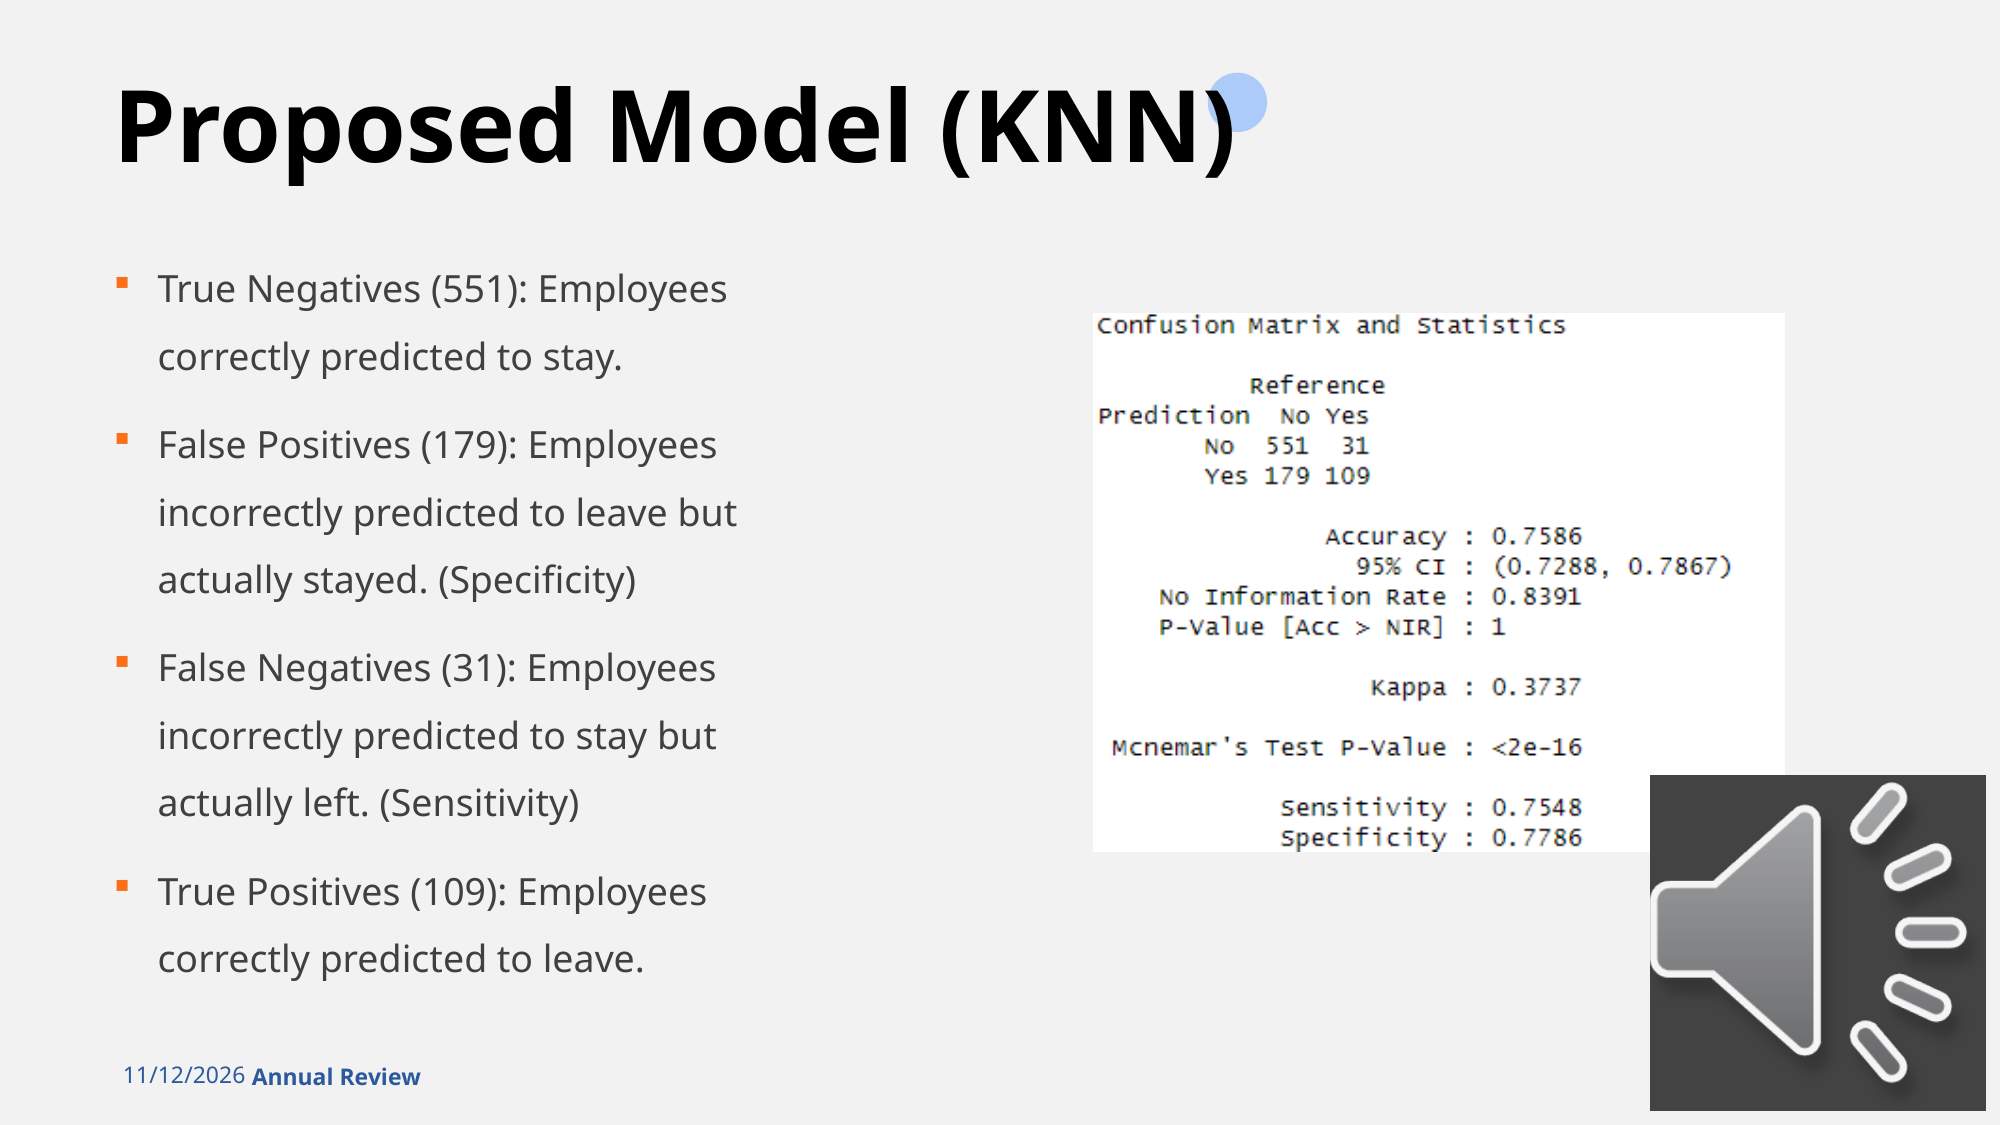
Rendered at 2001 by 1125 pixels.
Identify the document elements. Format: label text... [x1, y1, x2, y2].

title Proposed Model (KNN) [98, 69, 1325, 206]
picture [1093, 313, 1987, 1112]
list True Negatives (551): Employees correctly predicted to stay. False Positives (179): Employees incorrectly predicted to leave but actually stayed. (Specificity) False Negatives (31): Employees incorrectly predicted to stay but actually left. (Sensitivity) True Positives (109): Employees correctly predicted to leave. [98, 235, 801, 820]
